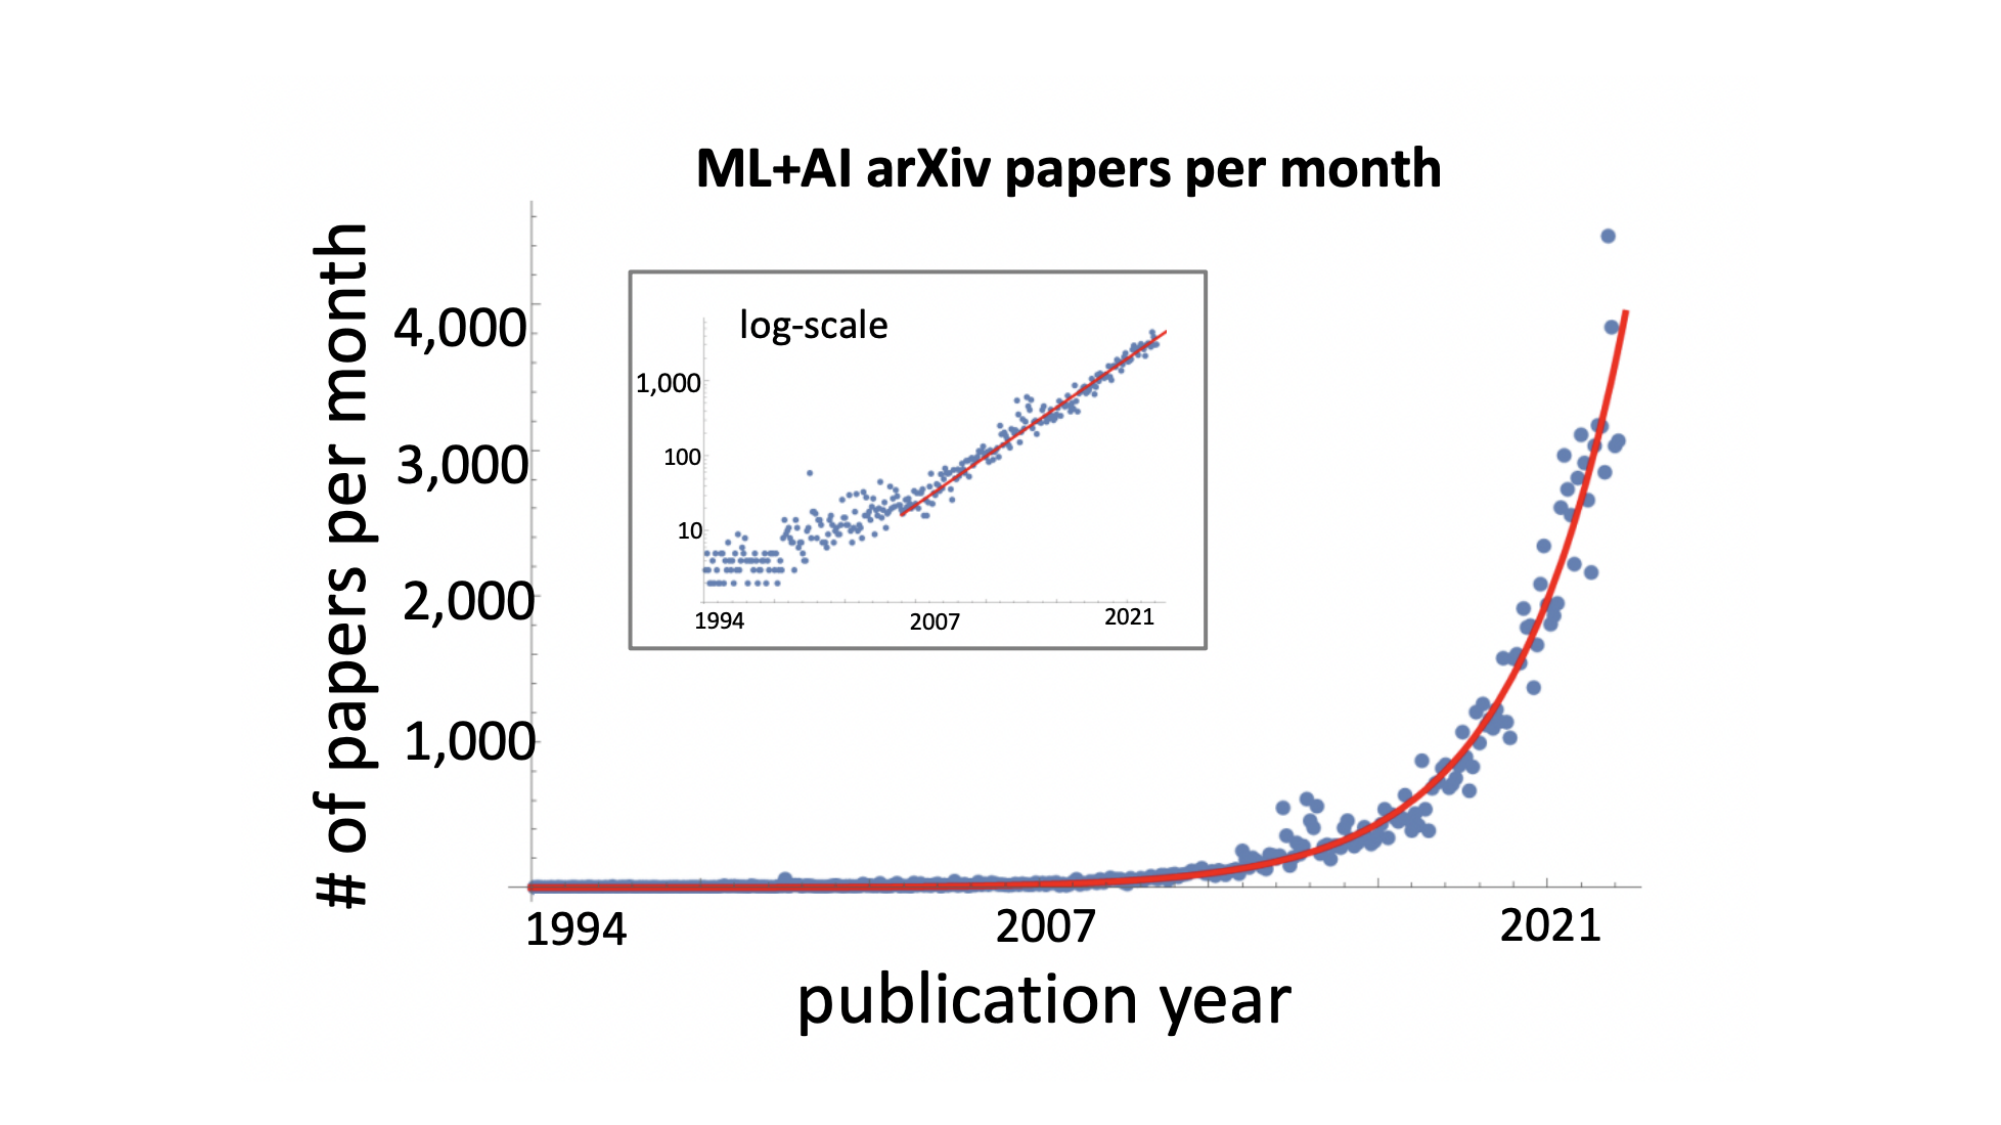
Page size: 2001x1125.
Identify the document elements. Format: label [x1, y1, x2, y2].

list [240, 75, 1760, 1082]
